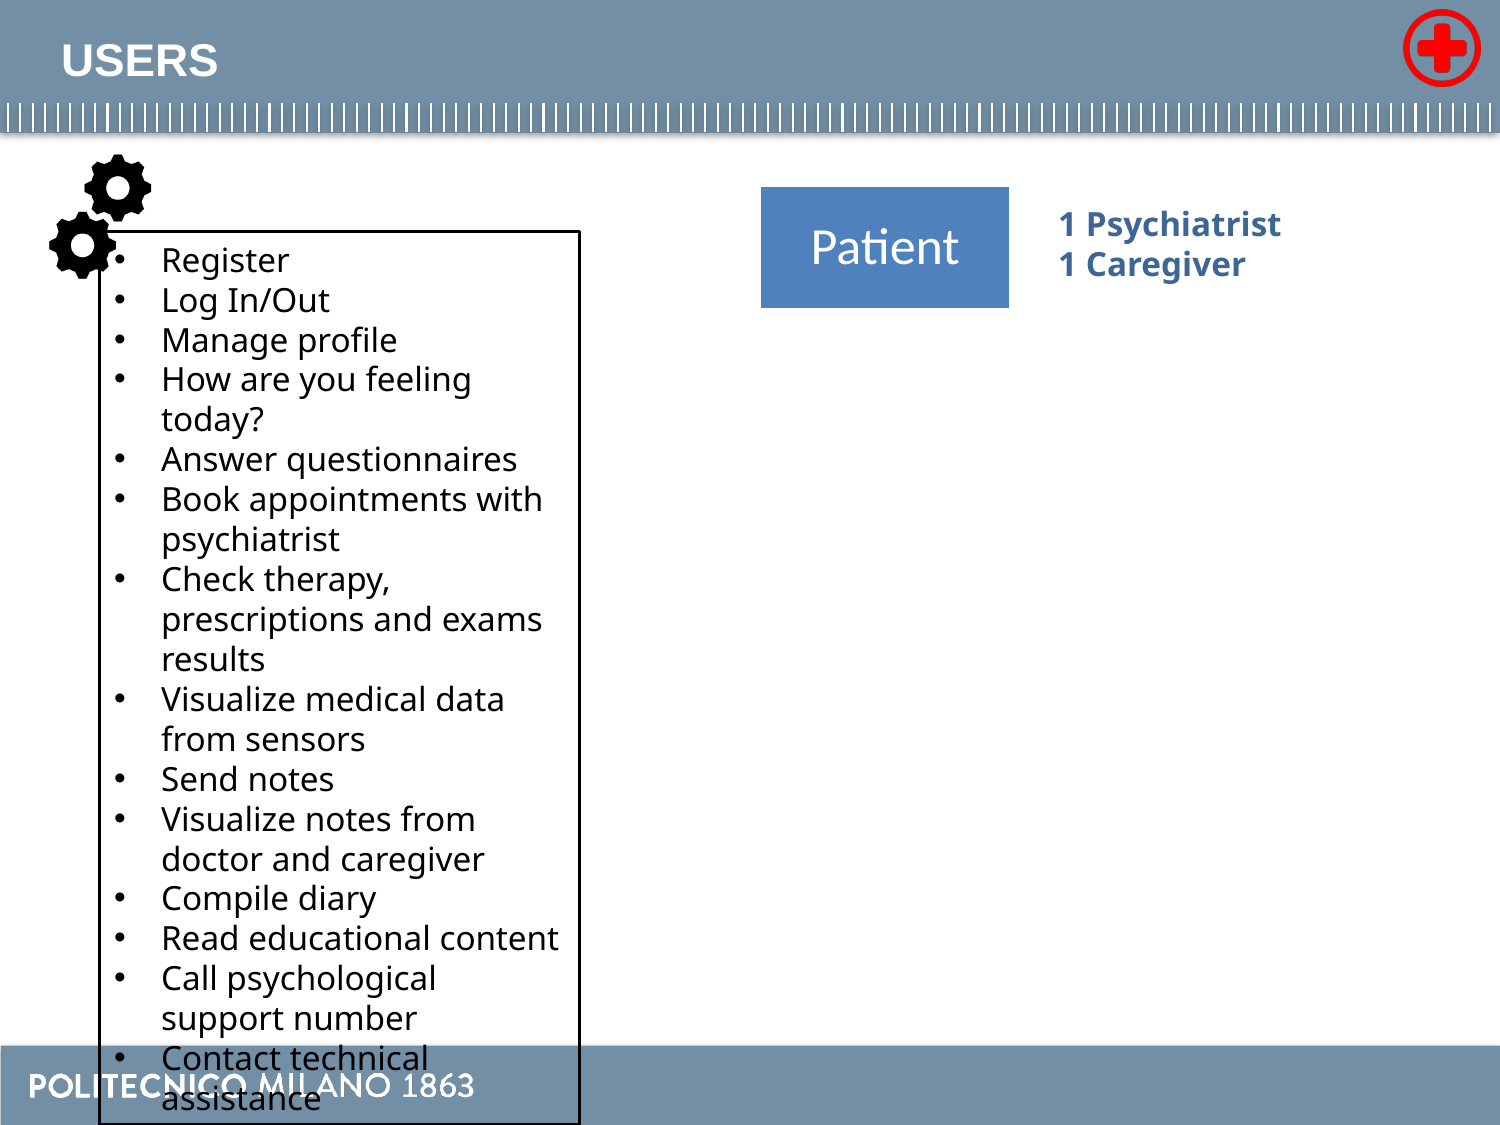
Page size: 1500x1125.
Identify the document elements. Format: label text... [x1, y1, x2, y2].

picture [24, 141, 176, 293]
picture [1393, 0, 1491, 97]
title USERS [46, 22, 1454, 161]
text_box 1 Psychiatrist 1 Caregiver [1043, 195, 1341, 291]
text_box Register Log In/Out Manage profile How are you feeling today? Answer questionnaires Book appointments with psychiatrist Check therapy, prescriptions and exams results Visualize medical data from sensors Send notes Visualize notes from doctor and caregiver Compile diary Read educational content Call psychological support number Contact technical assistance [99, 231, 580, 1125]
picture [23, 1061, 99, 1109]
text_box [759, 184, 1012, 311]
